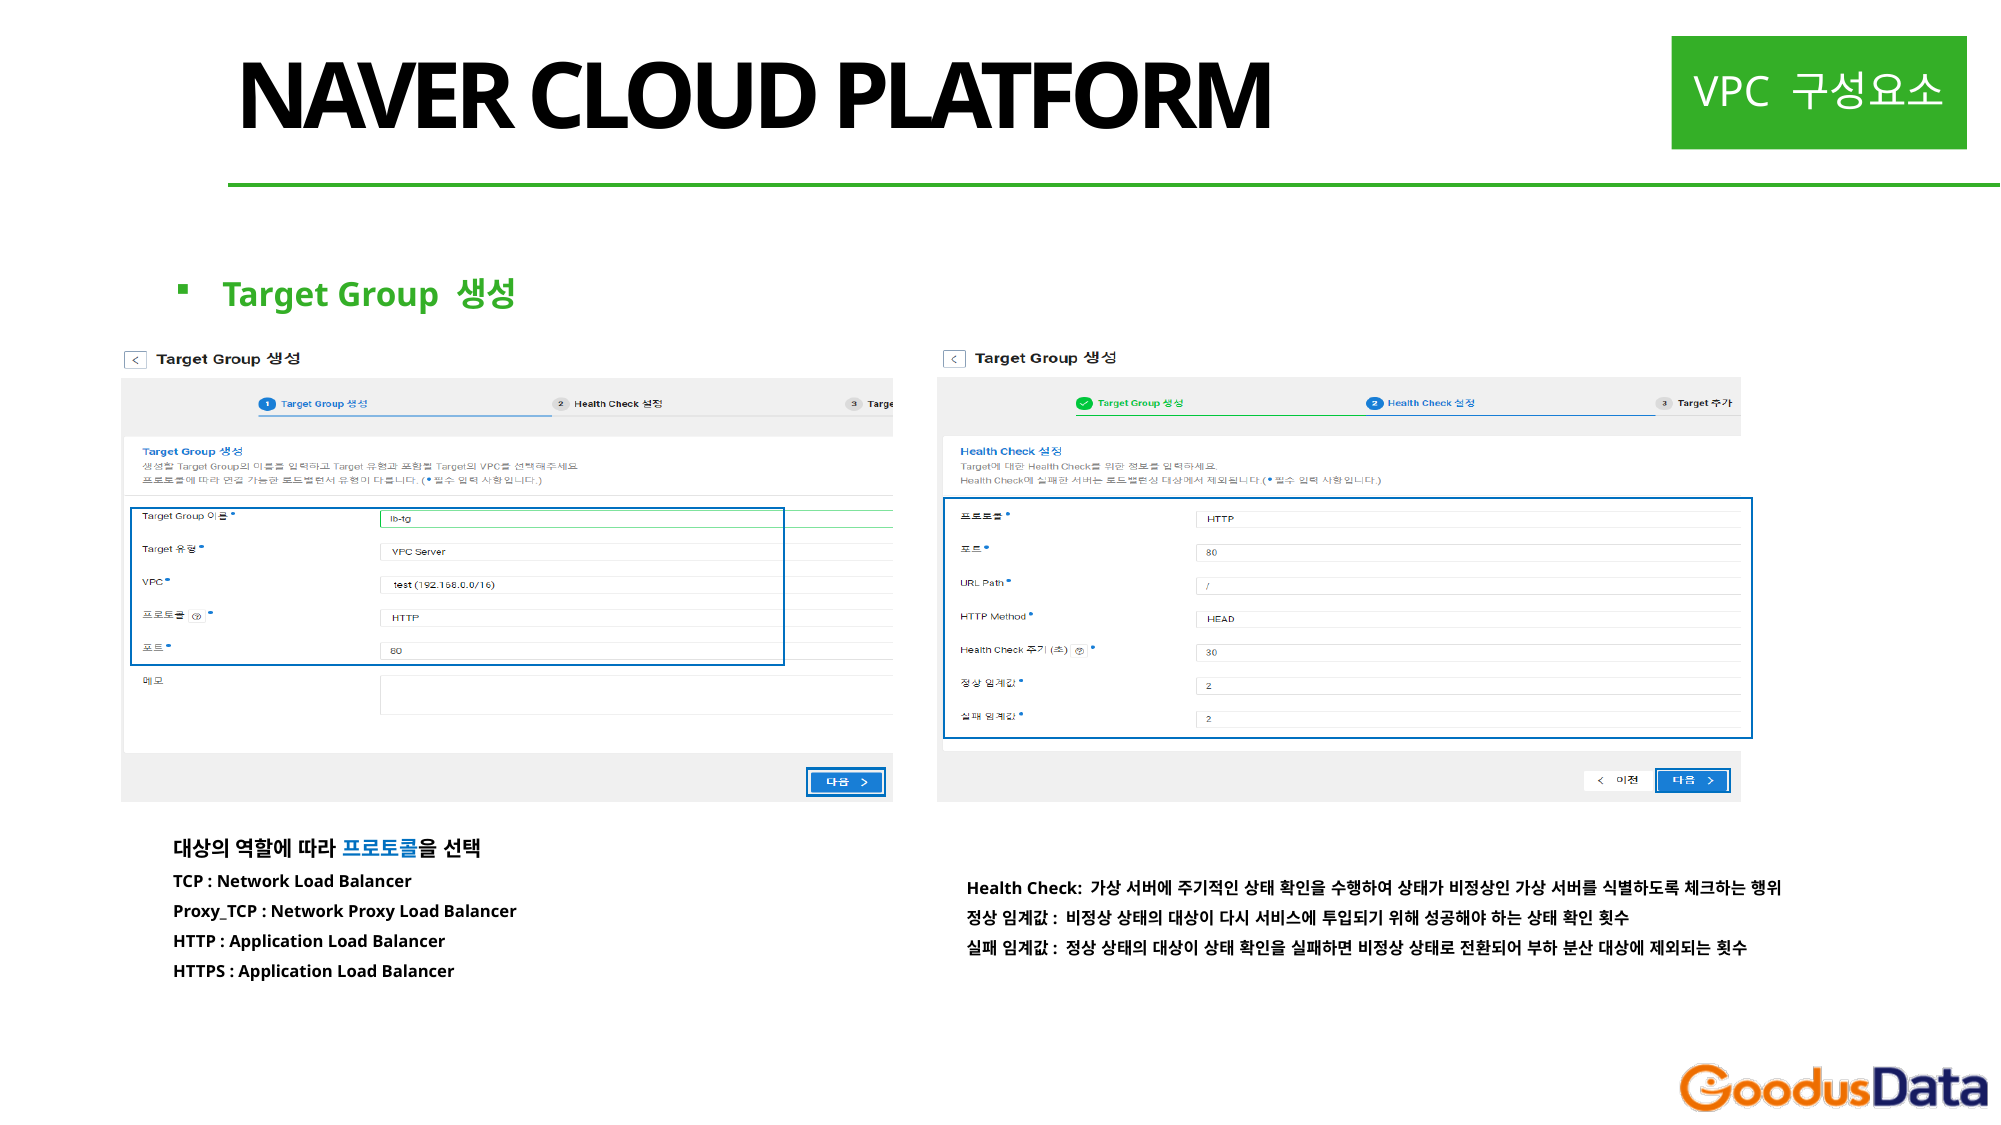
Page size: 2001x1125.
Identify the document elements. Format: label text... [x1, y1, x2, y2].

text_box Health Check: 가상 서버에 주기적인 상태 확인을 수행하여 상태가 비정상인 가상 서버를 식별하도록 체크하는 행위 정상 임계값: 비정상 상태의 대상이 다시 서비스에 투입되기 위해 성공해야 하는 상태 확인 횟수 실패 임계값: 정상 상태의 대상이 상태 확인을 실패하면 비정상 상태로 전환되어 부하 분산 대상에 제외되는 횟수 [951, 861, 1798, 966]
text_box [1741, 497, 1753, 739]
text_box Target Group 생성 [160, 265, 717, 321]
picture [936, 347, 1741, 802]
picture [120, 347, 893, 802]
text_box NAVER CLOUD PLATFORM [220, 29, 1311, 155]
text_box [1671, 35, 1968, 150]
picture [1671, 1048, 2000, 1125]
text_box VPC 구성요소 [1678, 57, 1960, 123]
text_box 대상의 역할에 따라 프로토콜을 선택 TCP : Network Load Balancer Proxy_TCP : Network Proxy Load Balancer HTTP : Application Load Balancer HTTPS : Application Load Balancer [158, 815, 533, 1013]
